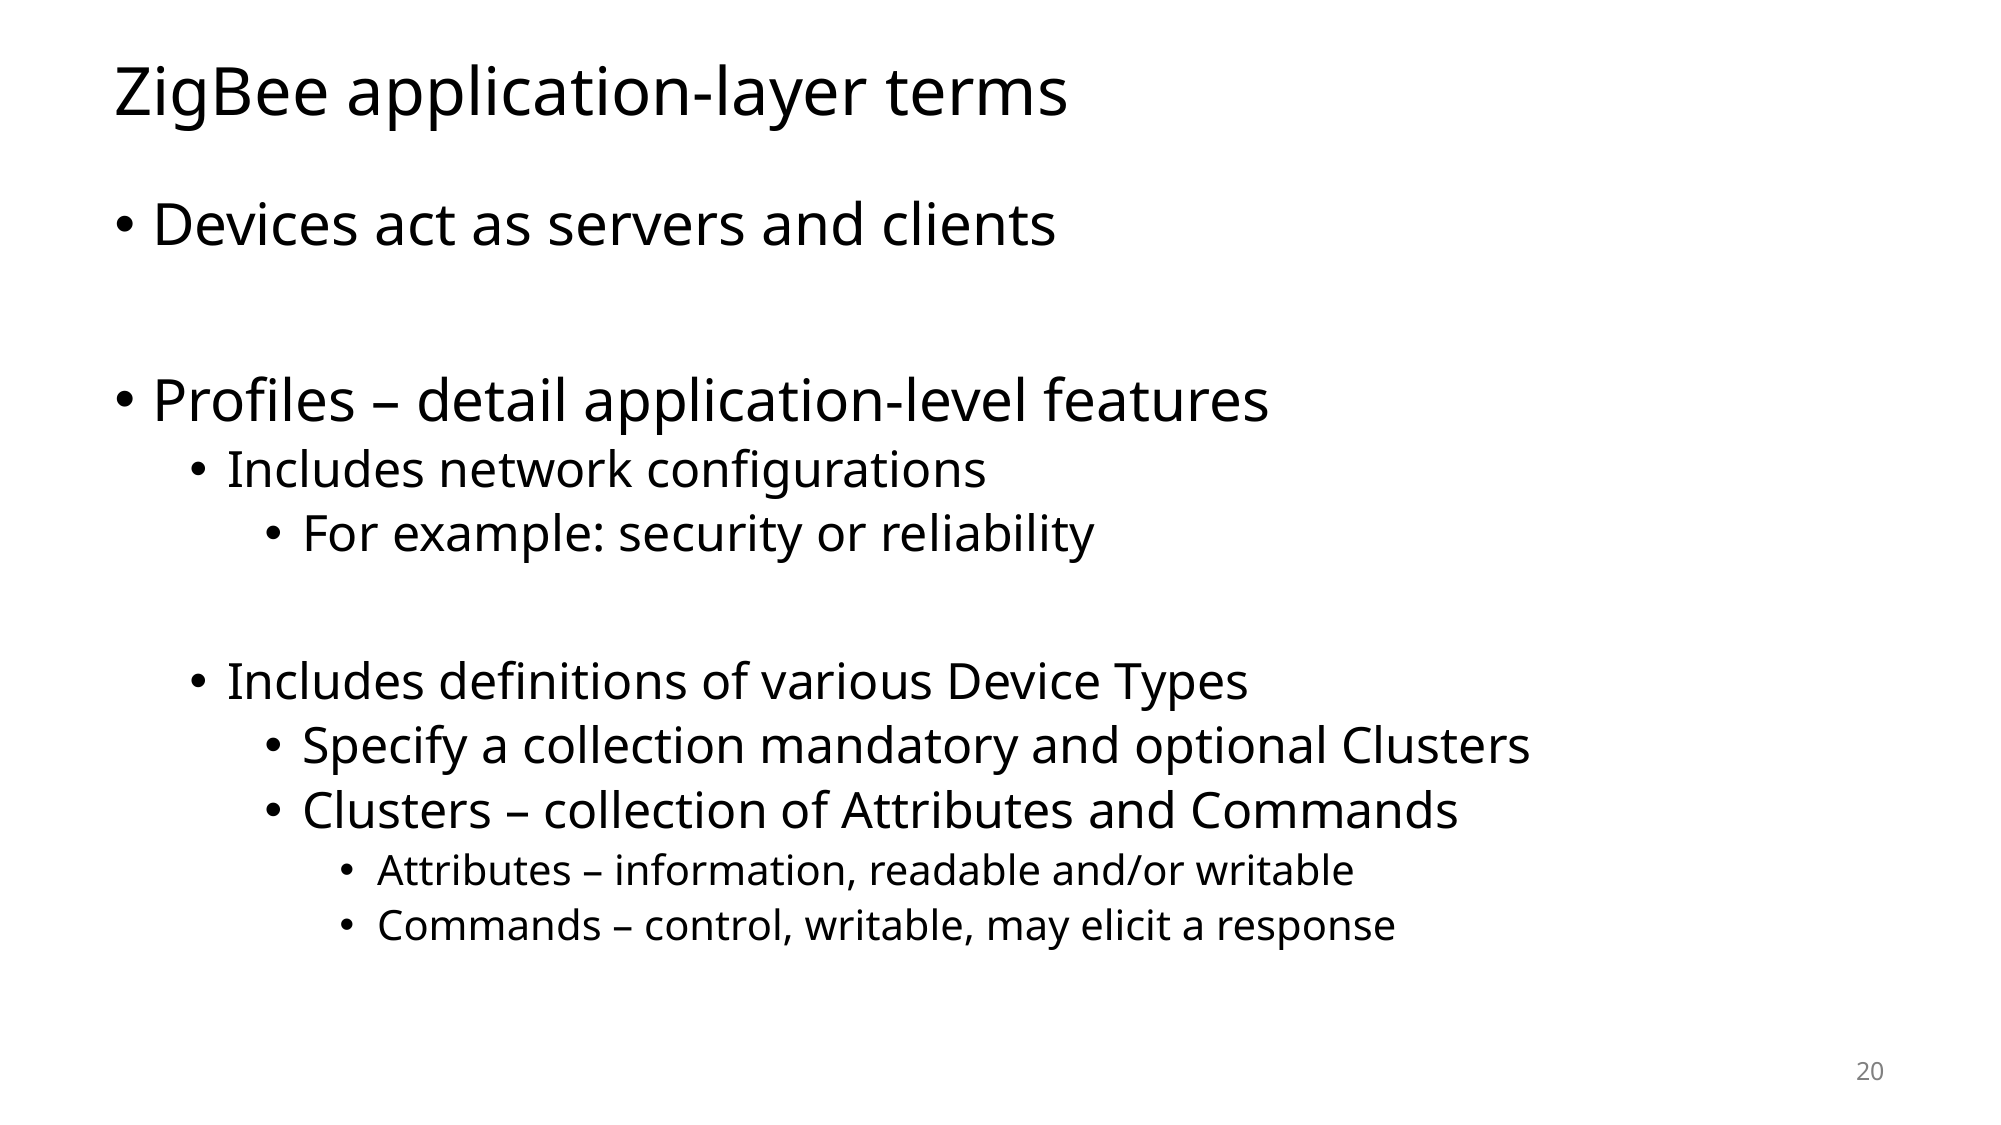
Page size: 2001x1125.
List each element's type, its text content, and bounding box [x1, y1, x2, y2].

list Devices act as servers and clients Profiles – detail application-level features Includes network configurations For example: security or reliability Includes definitions of various Device Types Specify a collection mandatory and optional Clusters Clusters – collection of Attributes and Commands Attributes – information, readable and/or writable Commands – control, writable, may elicit a response [99, 187, 1900, 1013]
title ZigBee application-layer terms [99, 37, 1900, 150]
slide_number 20 [1749, 1042, 1900, 1103]
